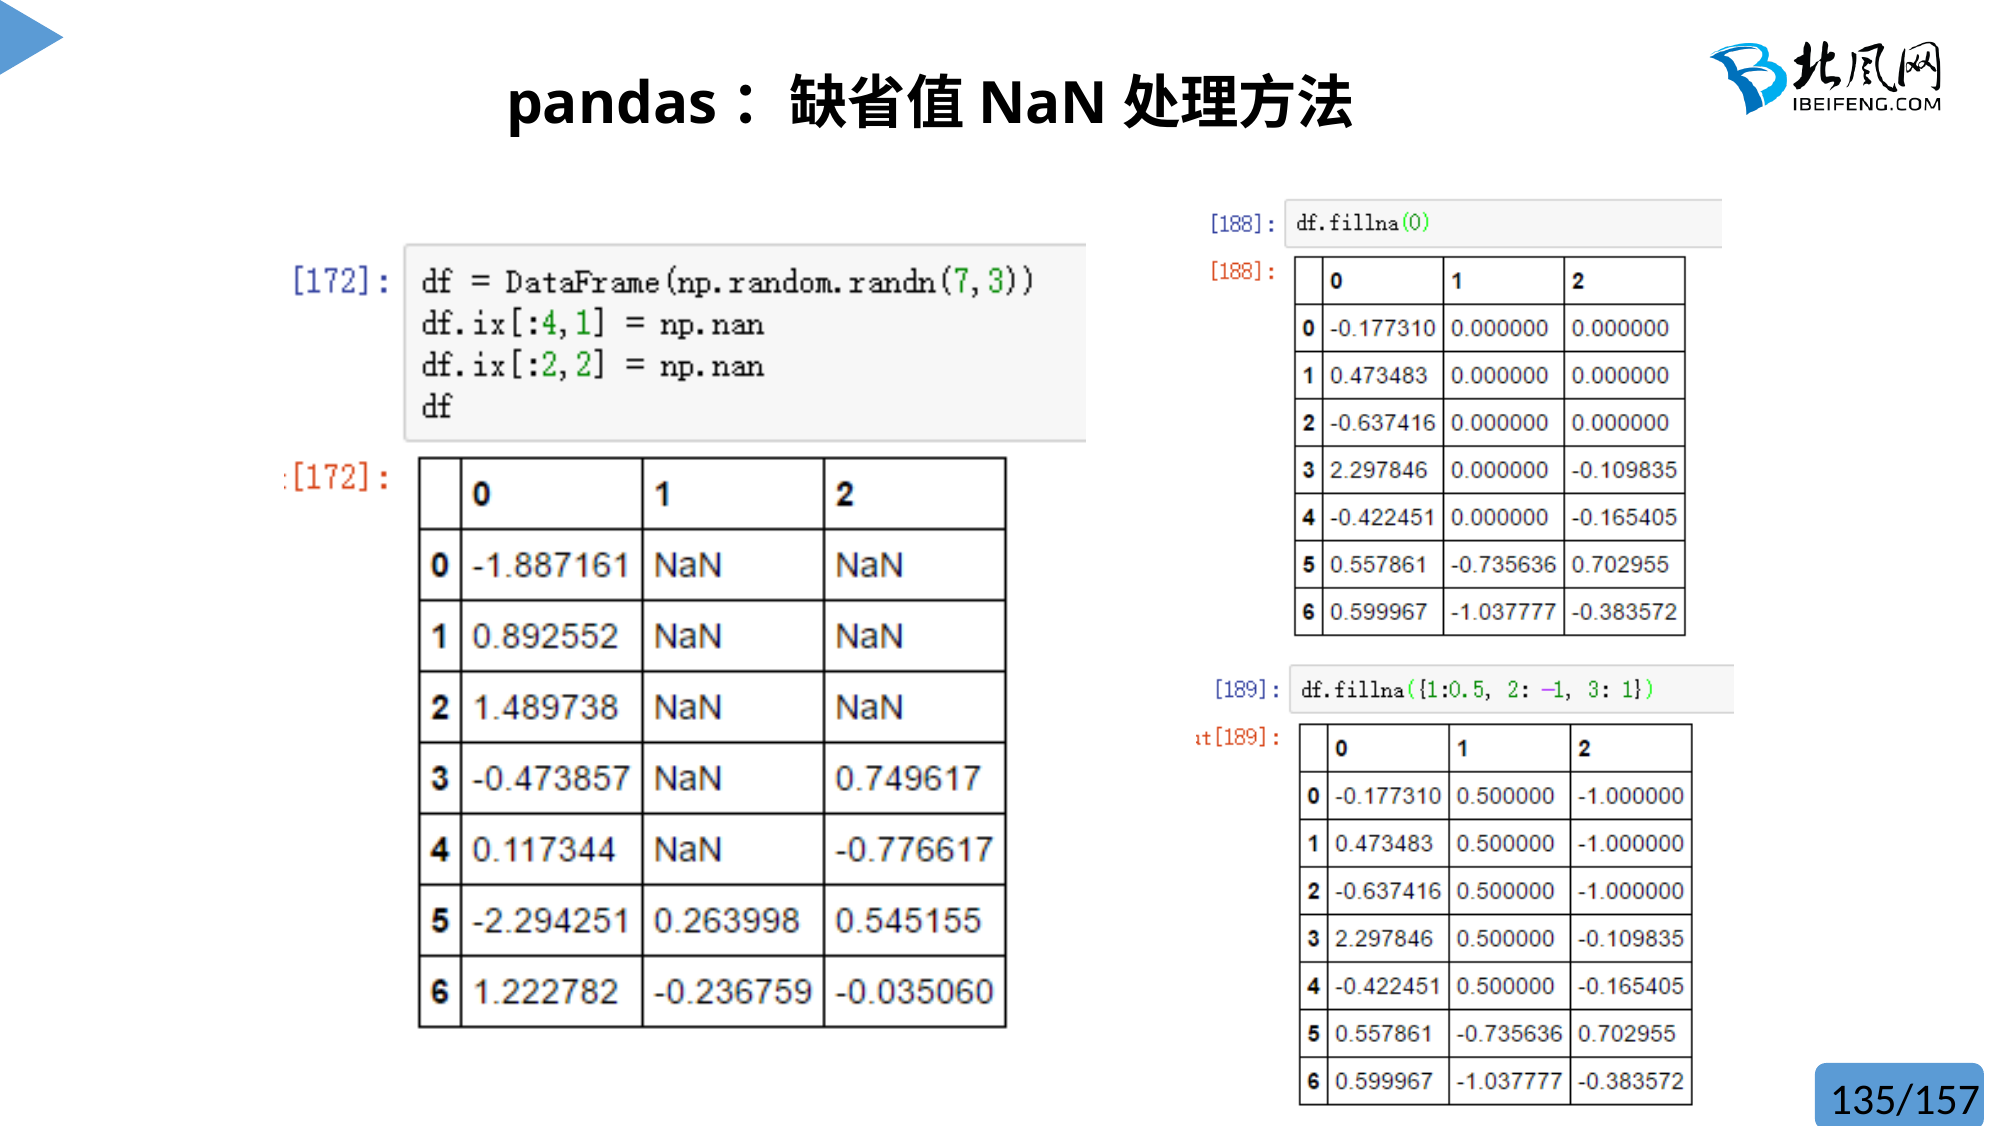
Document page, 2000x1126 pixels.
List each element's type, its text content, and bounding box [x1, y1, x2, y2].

picture [1196, 188, 1734, 1114]
picture [284, 231, 1086, 1046]
title pandas：缺省值NaN处理方法 [255, 42, 1606, 167]
picture [1700, 32, 1950, 117]
